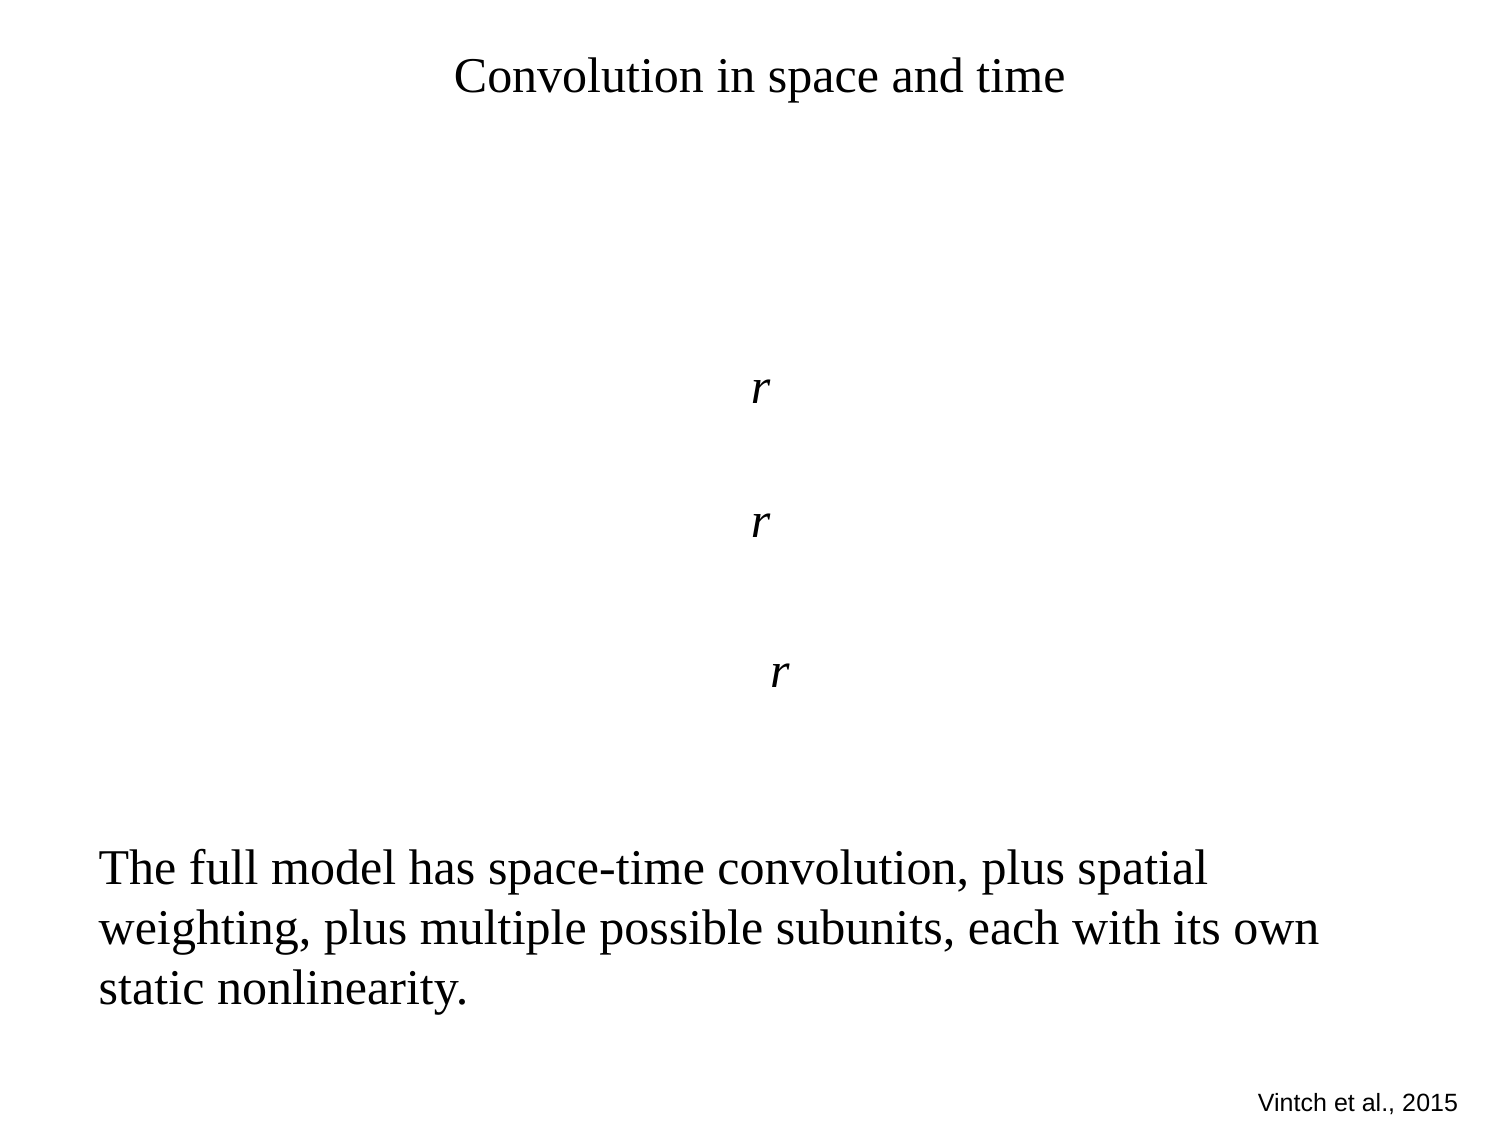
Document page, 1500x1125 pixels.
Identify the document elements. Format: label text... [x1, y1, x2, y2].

text_box Vintch et al., 2015 [1243, 1079, 1500, 1125]
text_box Convolution in space and time [439, 34, 1139, 110]
text_box The full model has space-time convolution, plus spatial weighting, plus multiple possible subunits, each with its own static nonlinearity. [83, 827, 1417, 1023]
